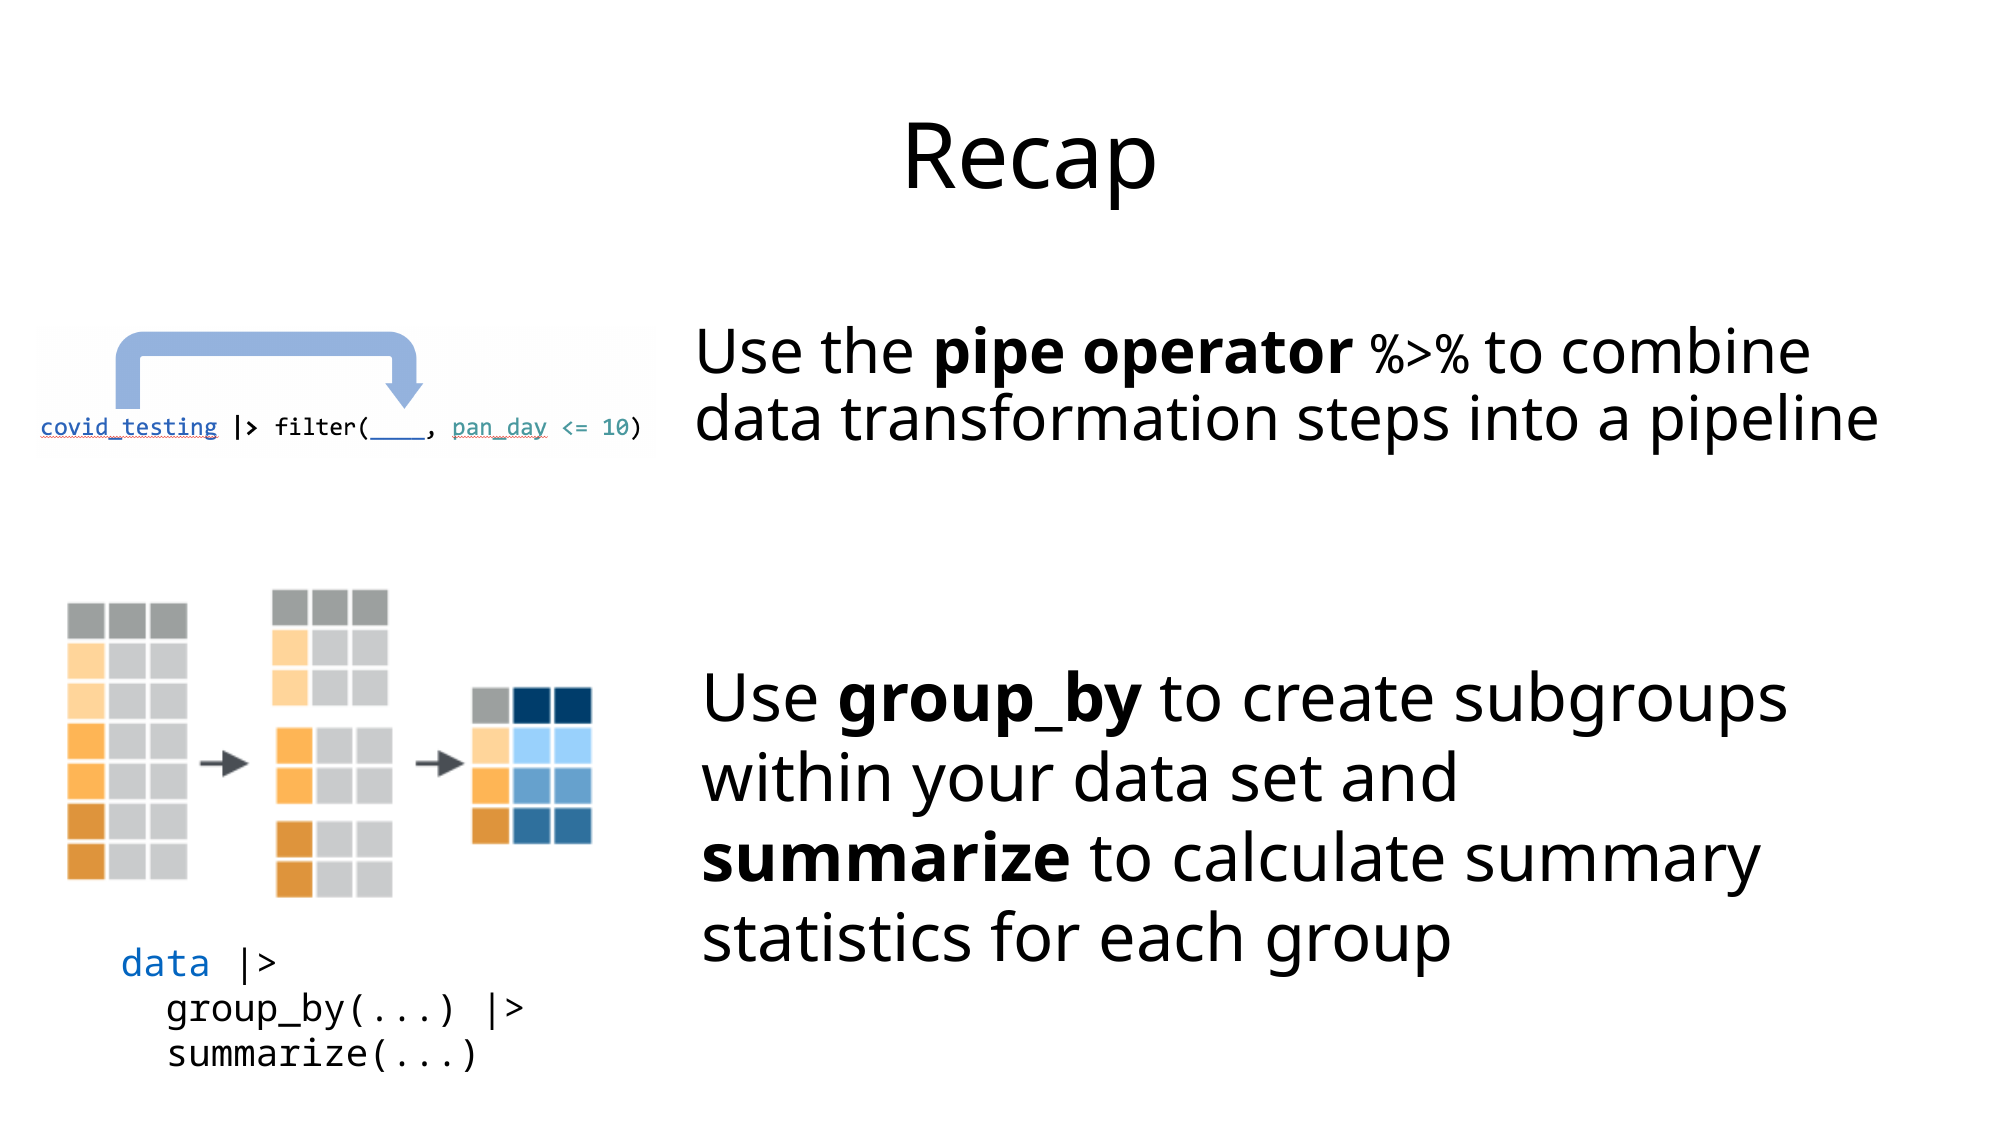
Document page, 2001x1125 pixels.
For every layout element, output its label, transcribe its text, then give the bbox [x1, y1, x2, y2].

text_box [35, 312, 1937, 478]
text_box Use group_by to create subgroups within your data set and summarize to calculate summary statistics for each group [686, 647, 1856, 982]
text_box data |> group_by(...) |> summarize(...) [106, 941, 541, 1082]
picture [26, 562, 641, 933]
text_box Recap [289, 94, 1769, 207]
